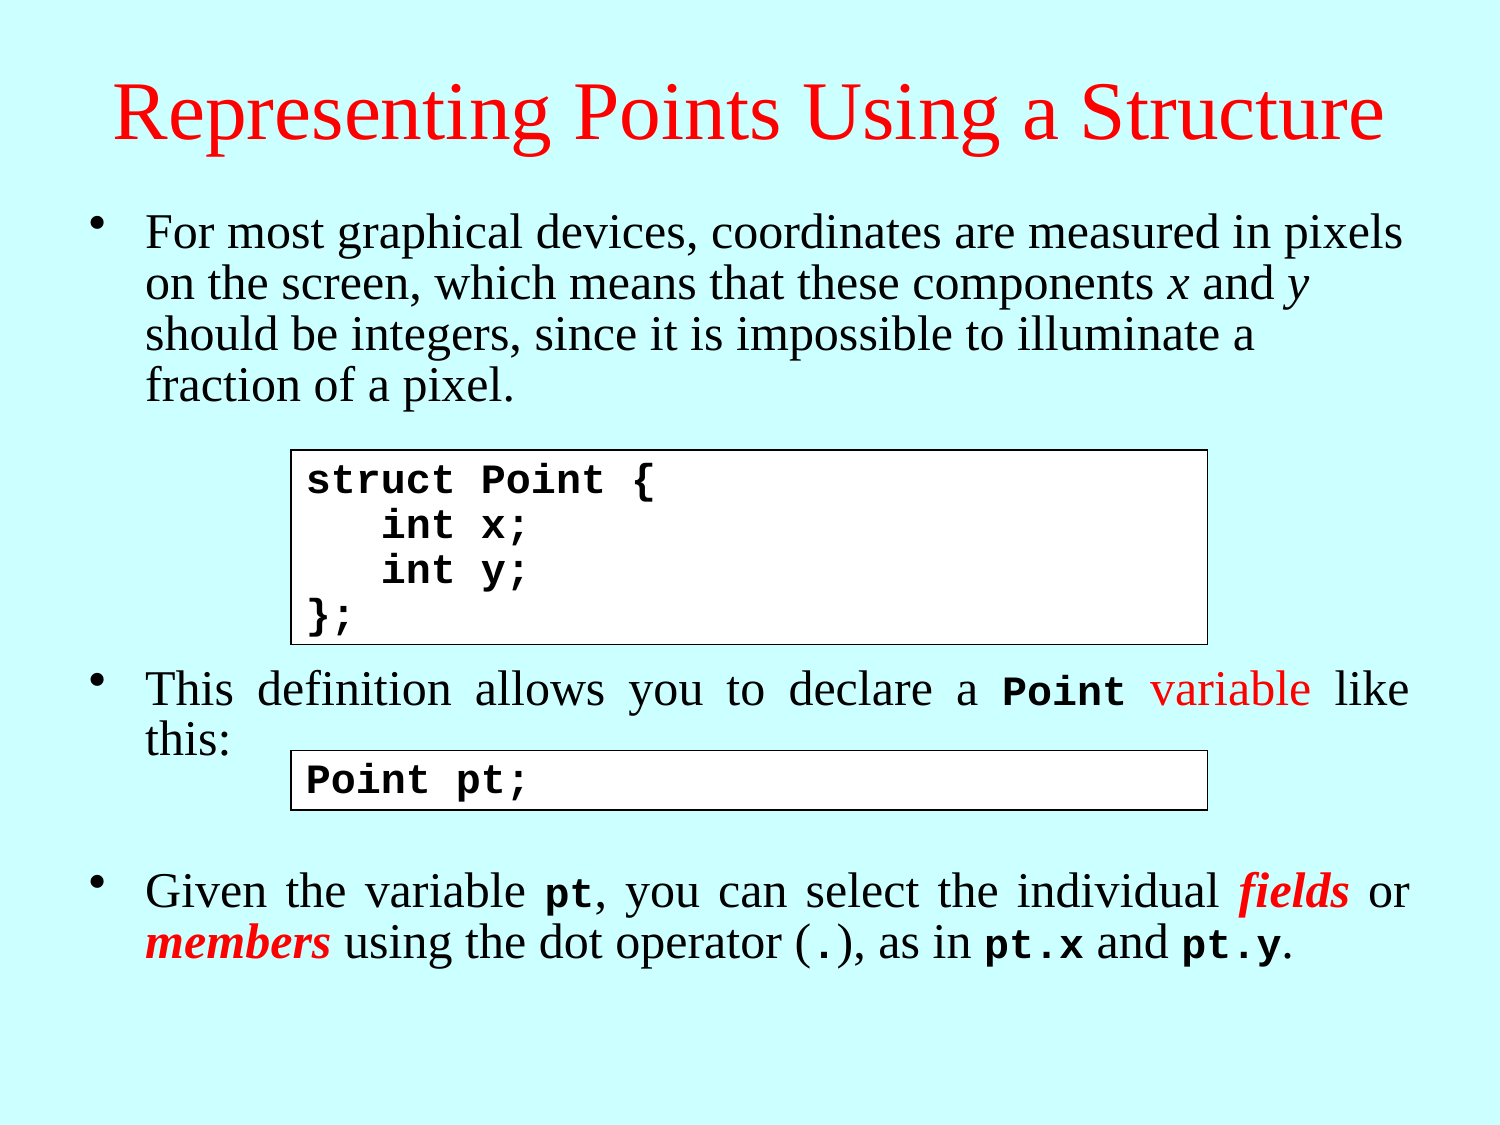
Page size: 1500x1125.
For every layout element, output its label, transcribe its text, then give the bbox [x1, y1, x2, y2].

title Representing Points Using a Structure [0, 12, 1500, 201]
text_box struct Point { int x; int y; }; [291, 449, 1208, 645]
text_box Point pt; [291, 750, 1208, 811]
list For most graphical devices, coordinates are measured in pixels on the screen, which means that these components x and y should be integers, since it is impossible to illuminate a fraction of a pixel. This definition allows you to declare a Point variable like this: Given the variable pt, you can select the individual fields or members using the dot operator (.), as in pt.x and pt.y. [73, 199, 1426, 1038]
